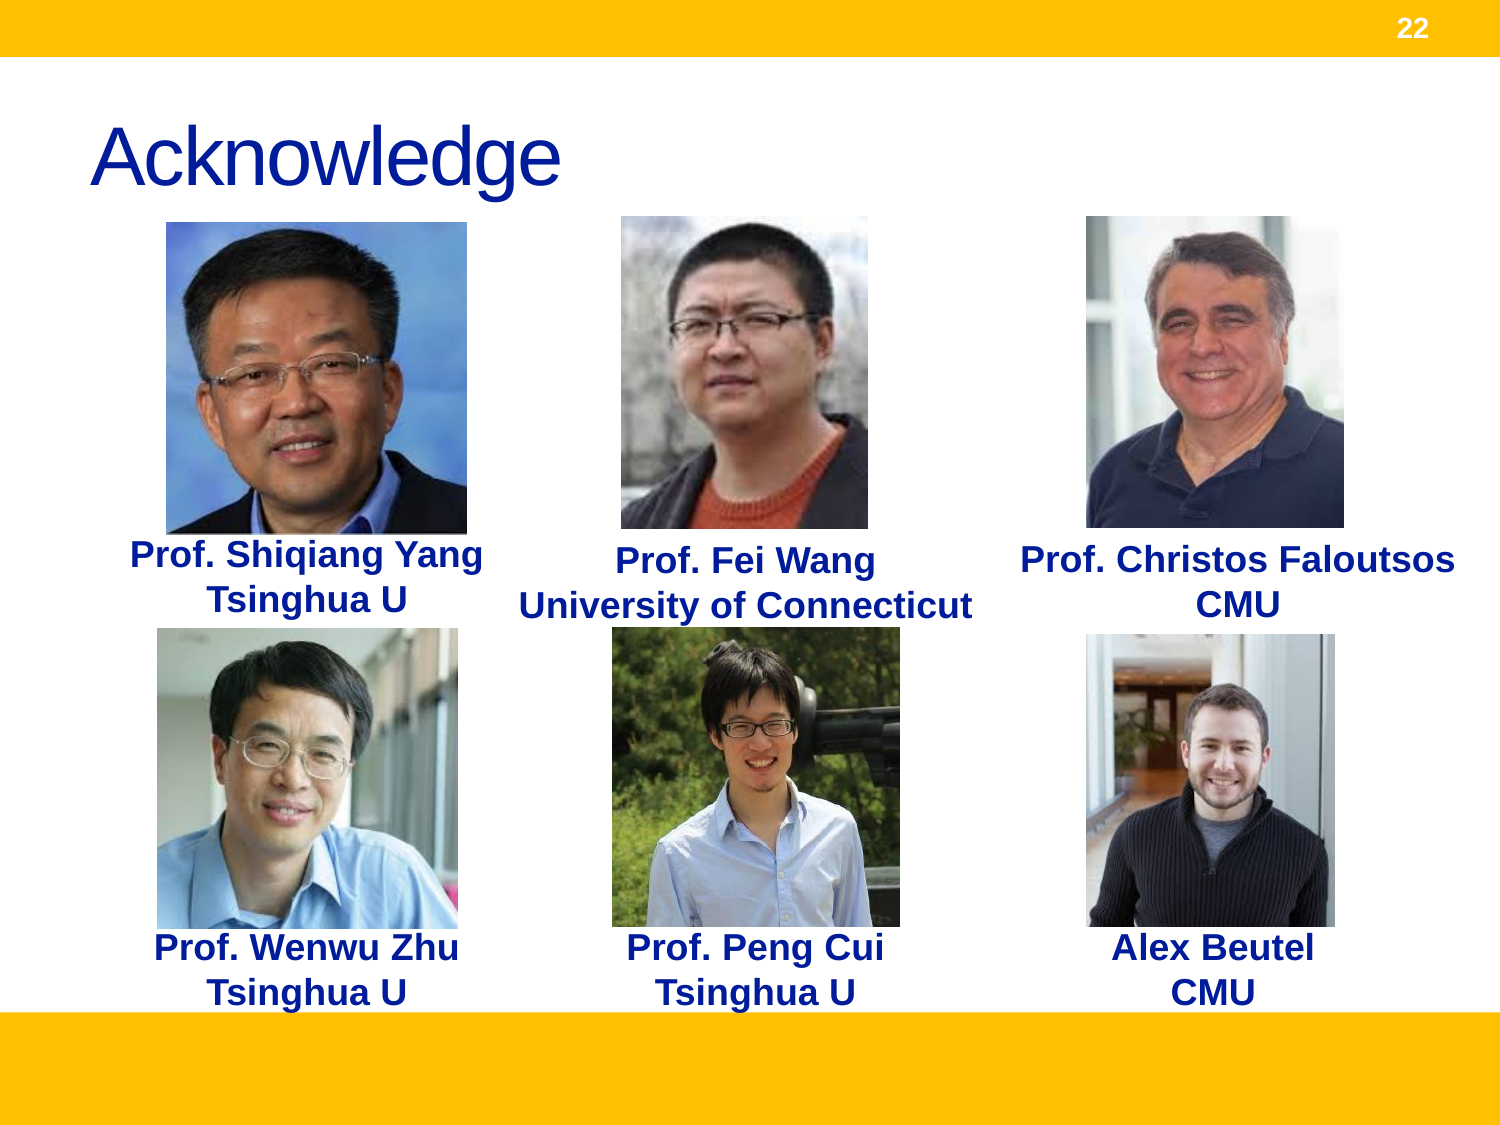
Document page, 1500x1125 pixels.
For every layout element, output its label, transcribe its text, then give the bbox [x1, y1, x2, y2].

title Acknowledge [75, 71, 1425, 234]
text_box Prof. Christos Faloutsos CMU [1005, 527, 1471, 633]
picture [166, 222, 468, 536]
text_box Prof. Peng Cui Tsinghua U [611, 932, 900, 1021]
picture [620, 215, 868, 529]
text_box Prof. Fei Wang University of Connecticut [503, 528, 988, 634]
slide_number 22 [1381, 0, 1500, 55]
text_box Alex Beutel CMU [1096, 934, 1331, 1021]
picture [1086, 215, 1344, 528]
picture [1086, 634, 1336, 927]
text_box Prof. Wenwu Zhu Tsinghua U [139, 915, 476, 1021]
picture [156, 627, 458, 929]
picture [611, 627, 900, 927]
text_box Prof. Shiqiang Yang Tsinghua U [115, 522, 500, 627]
